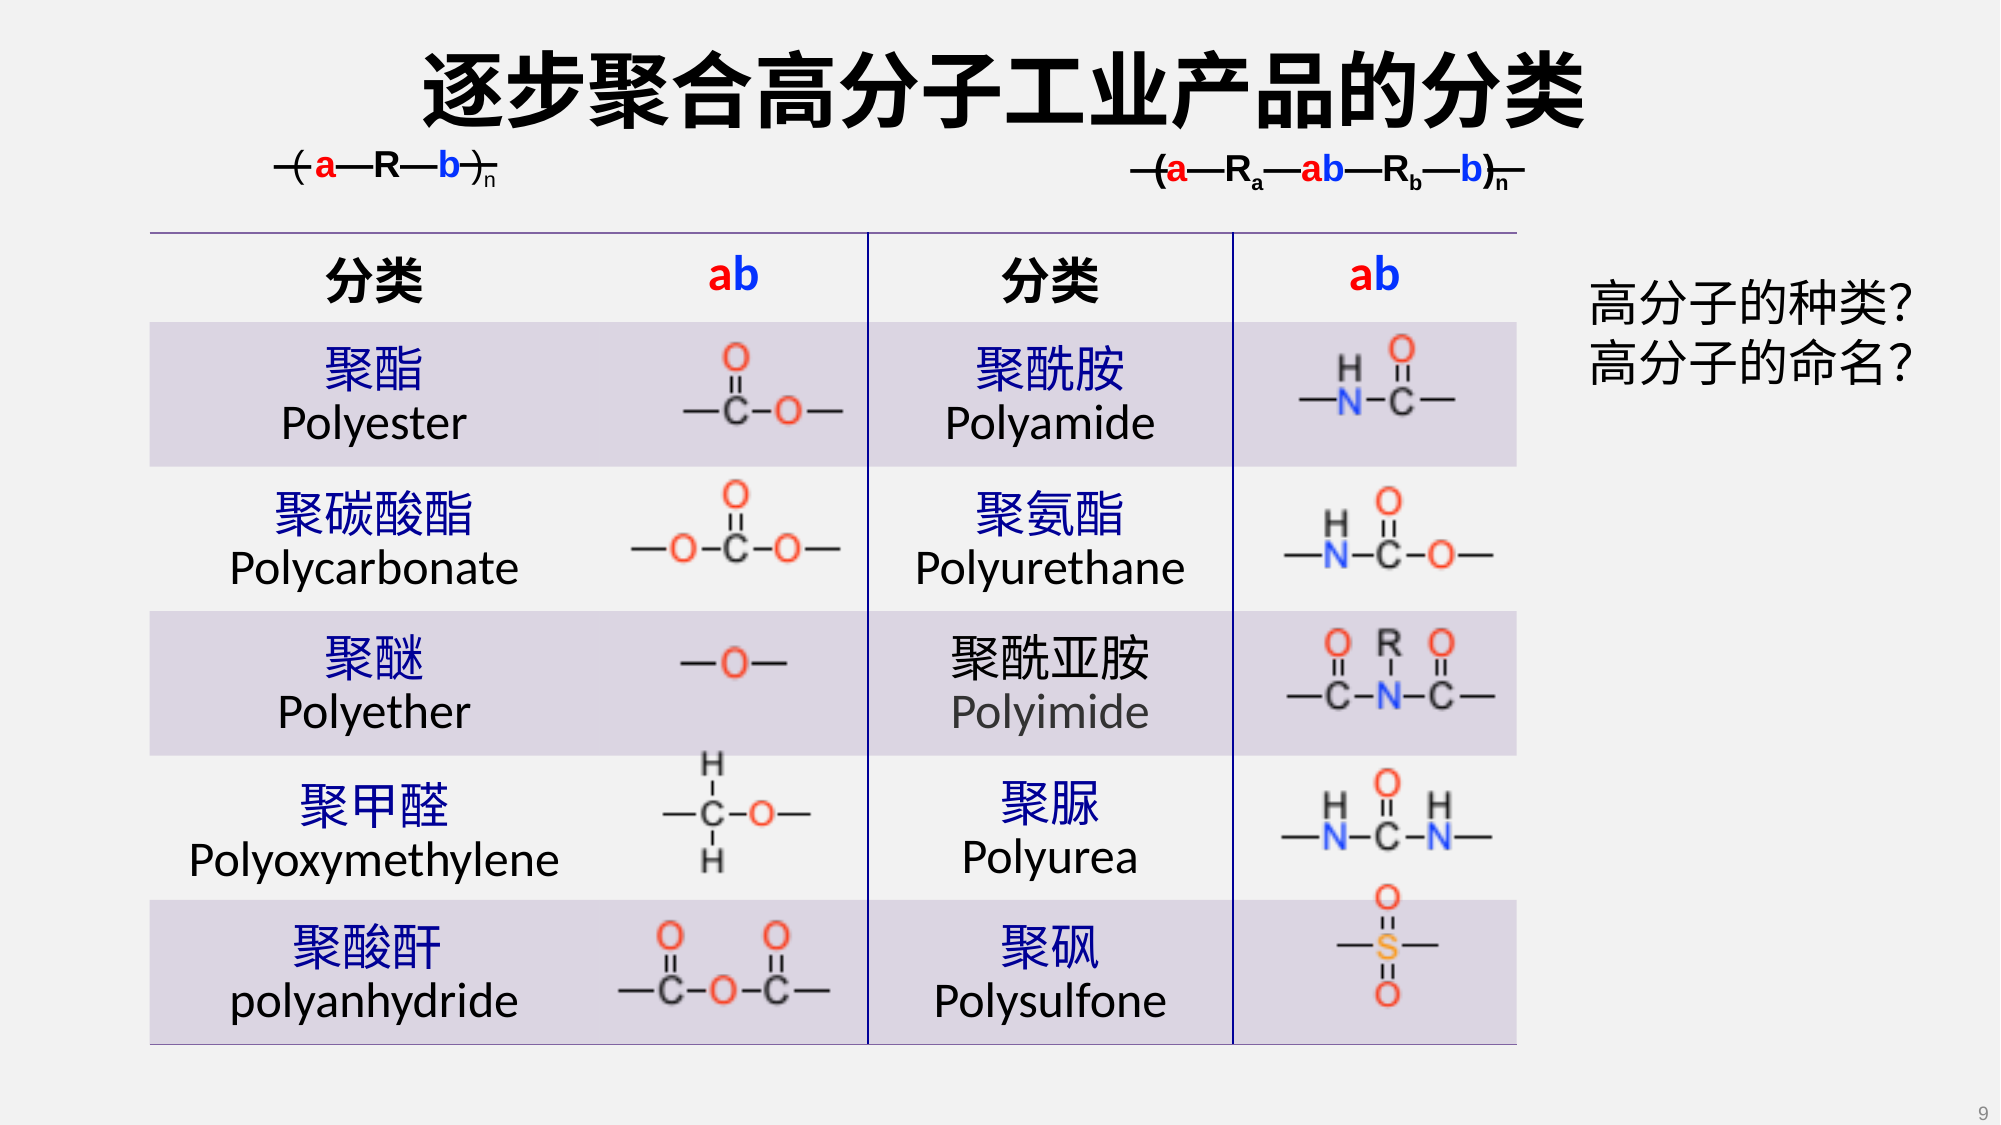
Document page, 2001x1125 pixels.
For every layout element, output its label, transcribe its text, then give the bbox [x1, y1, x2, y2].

table_cell [599, 756, 867, 900]
table_cell [1234, 467, 1517, 611]
table_cell 聚酸酐polyanhydride [150, 900, 599, 1044]
picture [1277, 478, 1500, 575]
table_cell 聚脲 Polyurea [869, 756, 1232, 900]
table_cell 聚醚 Polyether [150, 611, 599, 756]
table_cell 聚酰胺 Polyamide [869, 322, 1232, 467]
picture [656, 744, 814, 879]
picture [1276, 761, 1496, 854]
table_header 分类 [869, 234, 1232, 322]
picture [611, 913, 834, 1011]
picture [1330, 880, 1443, 1015]
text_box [257, 130, 514, 194]
table_header 分类 [150, 234, 599, 322]
table_cell 聚氨酯 Polyurethane [869, 467, 1232, 611]
picture [623, 472, 847, 569]
table_cell [1234, 756, 1517, 900]
text_box 逐步聚合高分子工业产品的分类 [3, 0, 2000, 145]
table_cell [599, 900, 867, 1044]
table_cell [1234, 322, 1517, 467]
table_cell [599, 467, 867, 611]
text_box 高分子的种类？ 高分子的命名？ [1574, 263, 1954, 399]
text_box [1114, 135, 1556, 197]
picture [676, 638, 794, 685]
table_cell 聚酰亚胺 Polyimide [869, 611, 1232, 756]
table_cell 聚酯 Polyester [150, 322, 599, 467]
picture [1277, 620, 1499, 713]
table_cell [599, 611, 867, 756]
picture [676, 335, 847, 431]
table_header ab [599, 234, 867, 322]
table_header ab [1234, 234, 1517, 322]
table_cell 聚甲醛 Polyoxymethylene [150, 756, 599, 900]
table_cell [599, 322, 867, 467]
table_cell [1234, 900, 1517, 1044]
table_cell 聚碳酸酯 Polycarbonate [150, 467, 599, 611]
picture [1292, 324, 1459, 419]
table_cell [1234, 611, 1517, 756]
text_box 9 [1853, 1071, 2000, 1125]
table_cell 聚砜 Polysulfone [869, 900, 1232, 1044]
